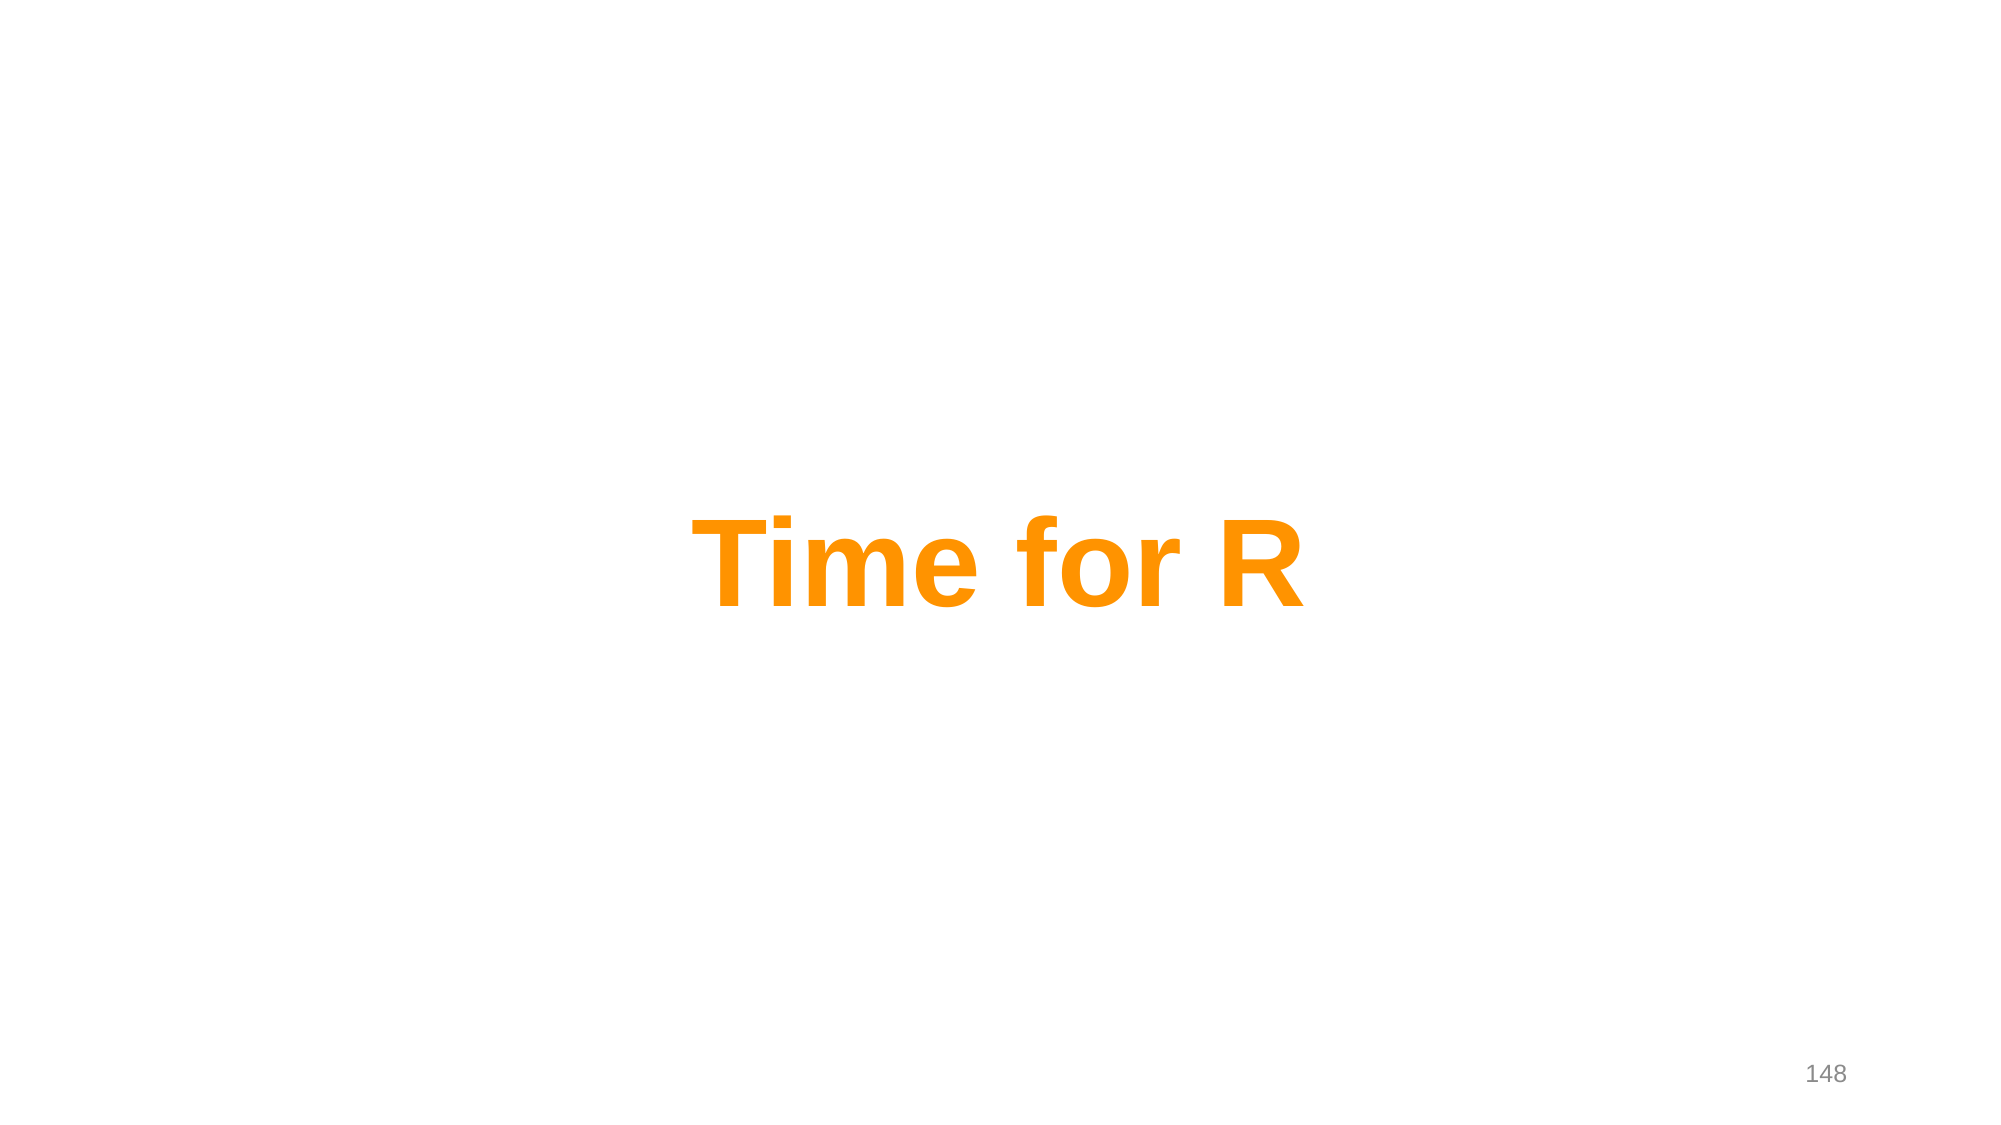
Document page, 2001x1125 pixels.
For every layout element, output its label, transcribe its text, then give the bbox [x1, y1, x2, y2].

slide_number 148 [1412, 1042, 1863, 1103]
title Time for R [137, 483, 1863, 641]
